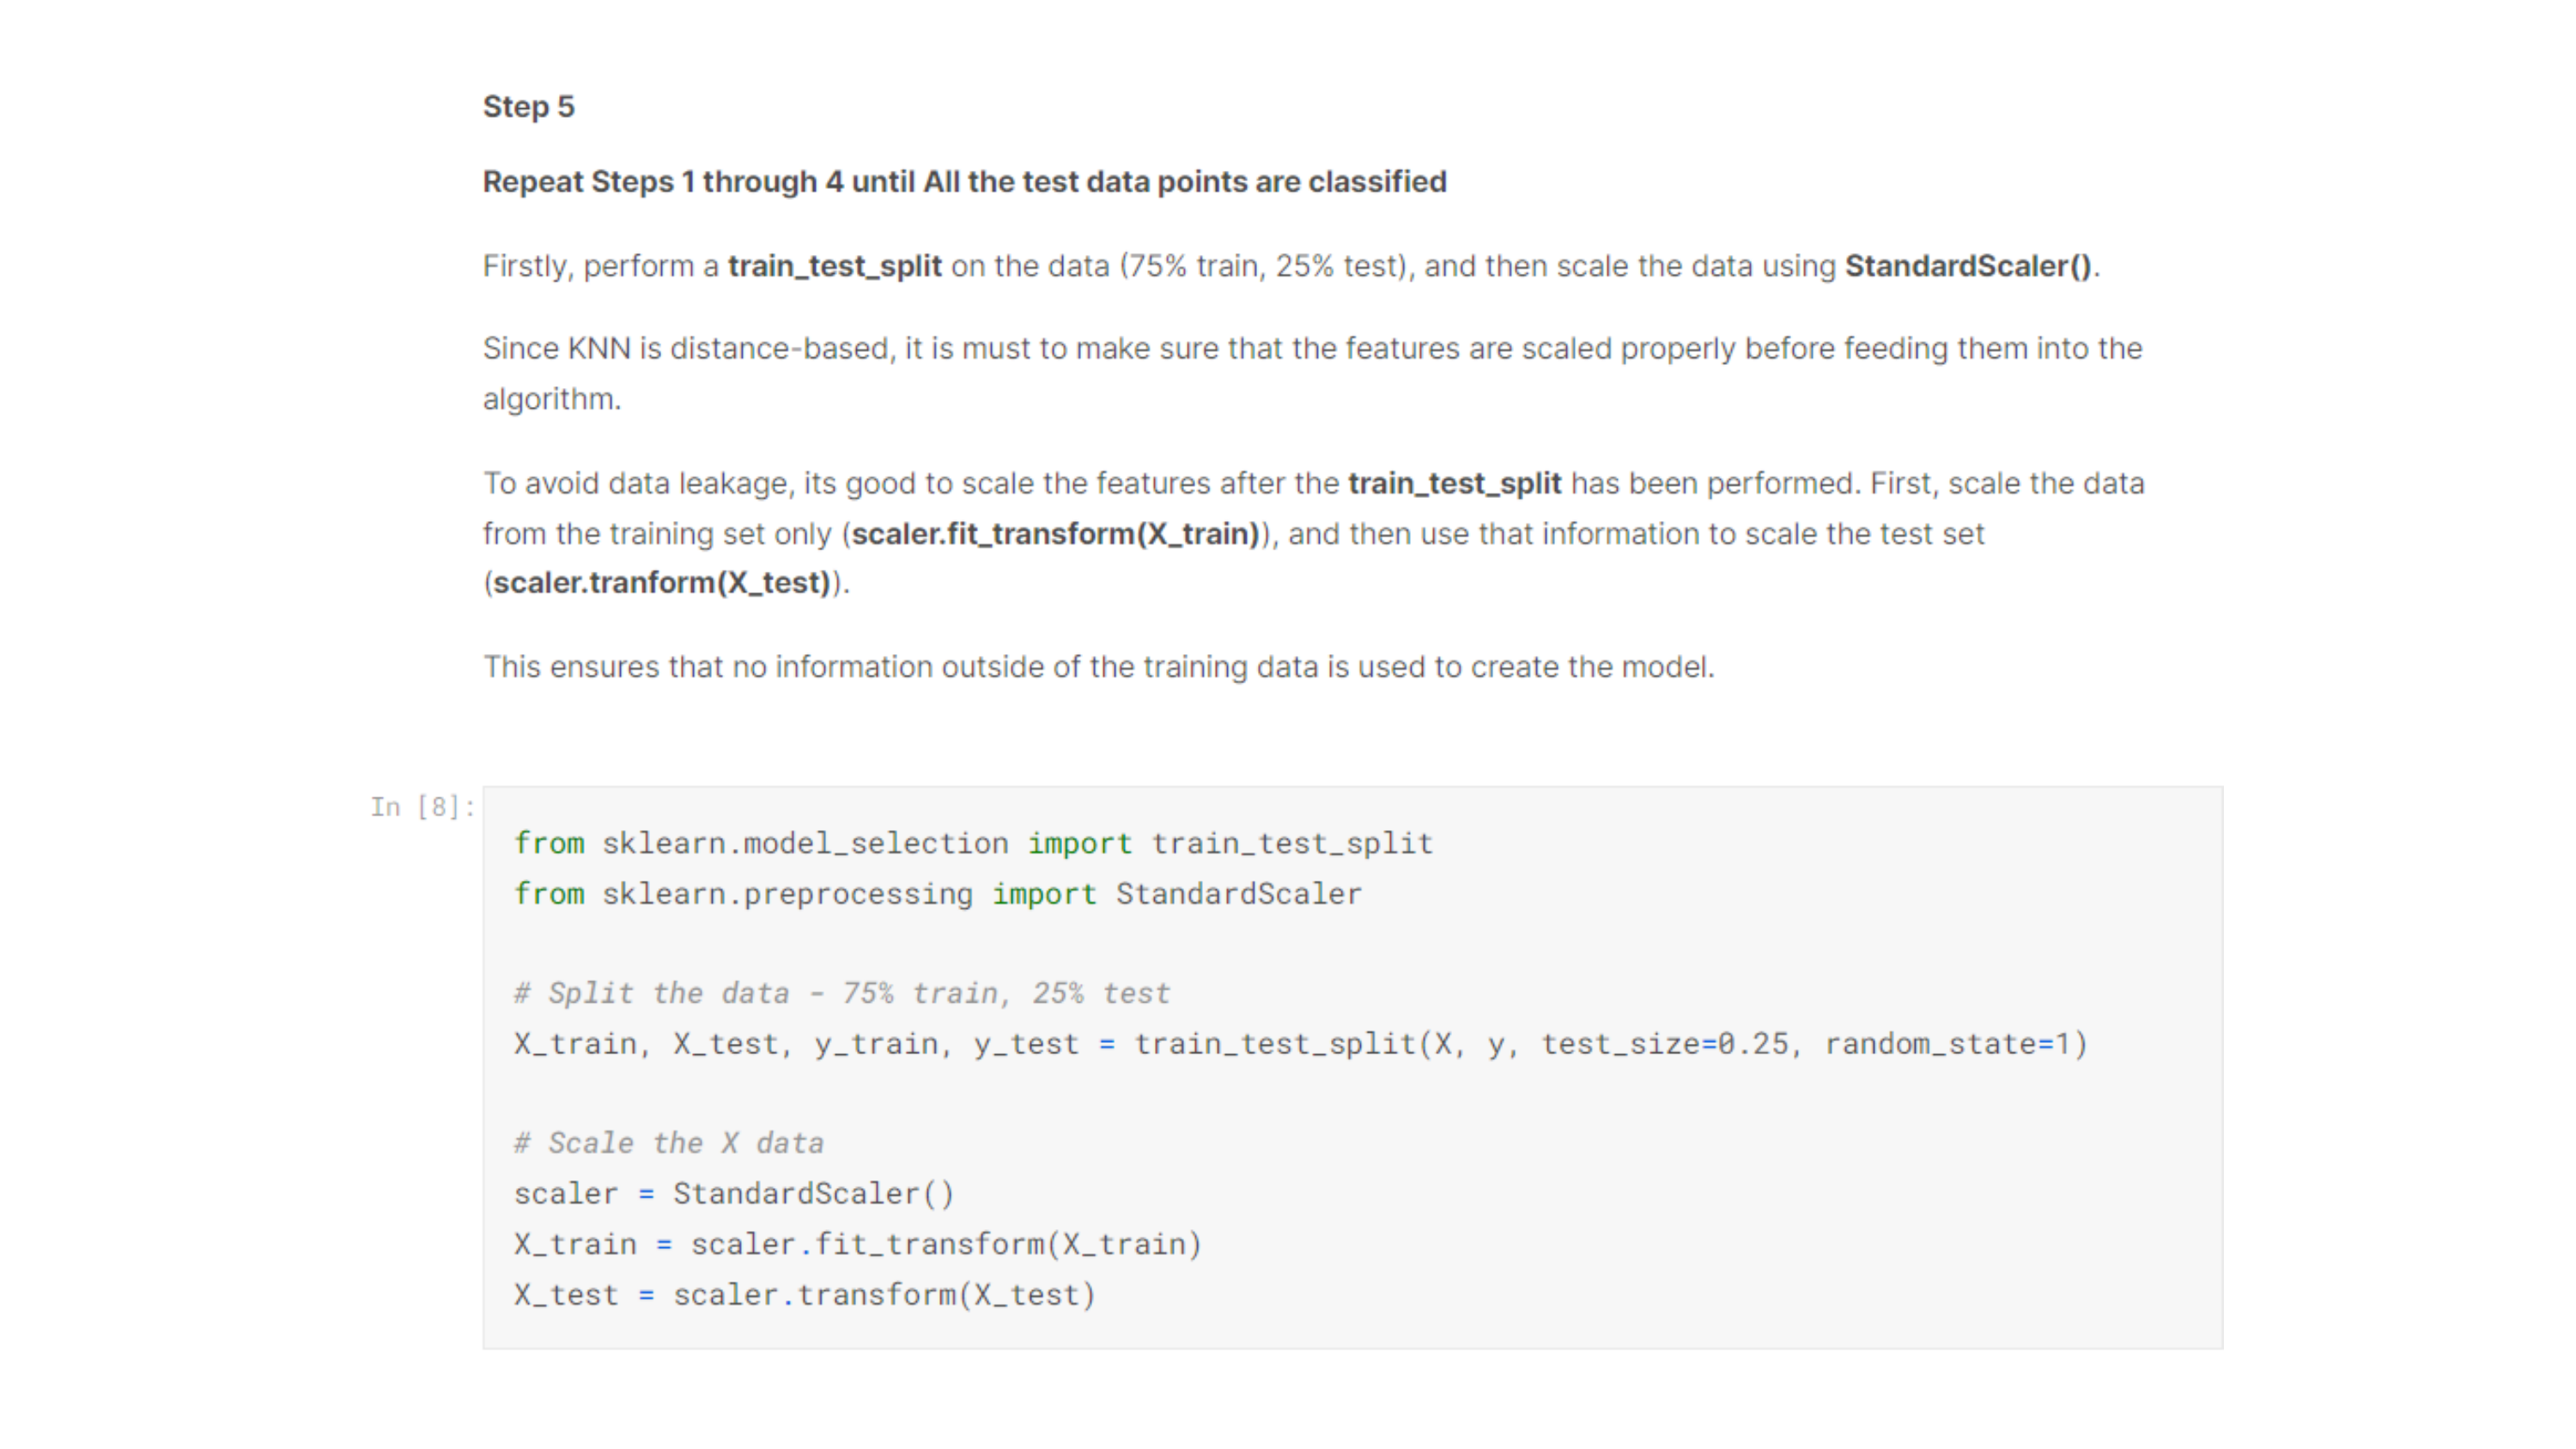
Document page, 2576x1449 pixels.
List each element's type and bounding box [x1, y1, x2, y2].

picture [352, 87, 2224, 1361]
